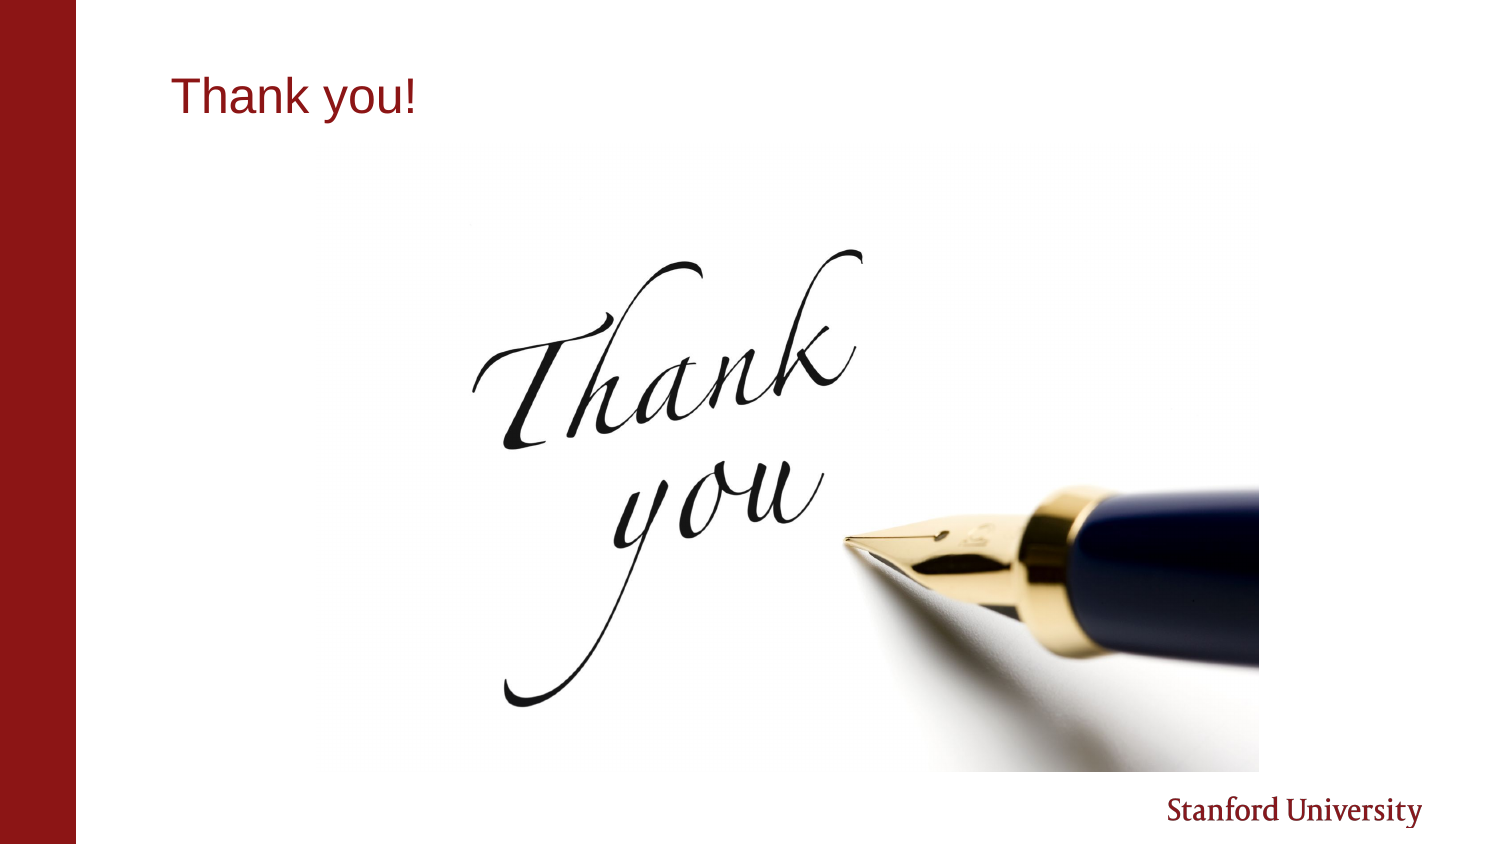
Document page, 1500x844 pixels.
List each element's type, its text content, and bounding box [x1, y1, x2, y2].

title Thank you! [155, 58, 1420, 140]
picture [1168, 796, 1422, 828]
picture [316, 143, 1260, 772]
